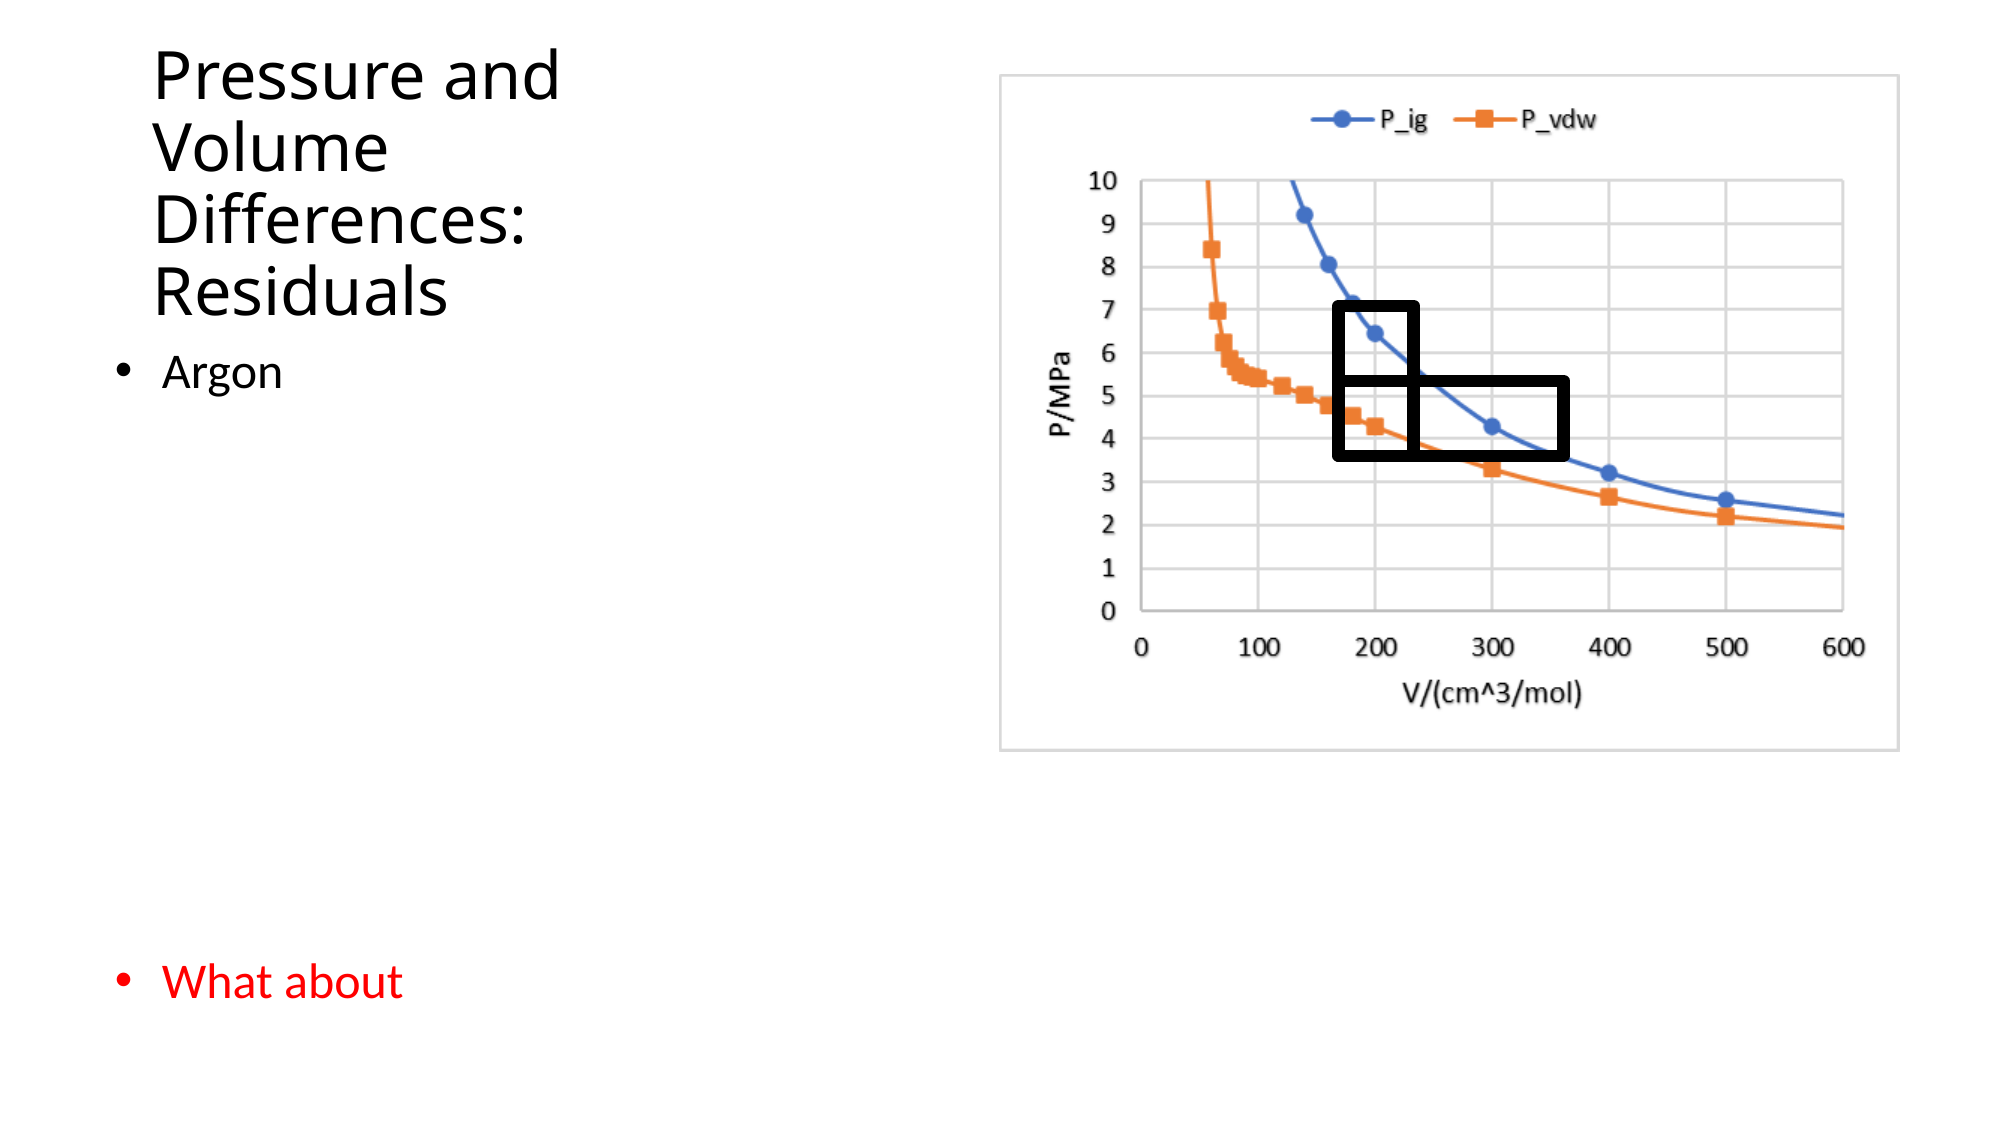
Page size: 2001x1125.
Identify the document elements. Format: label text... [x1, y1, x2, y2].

title Pressure and Volume Differences: Residuals [137, 75, 783, 338]
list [999, 74, 1900, 752]
